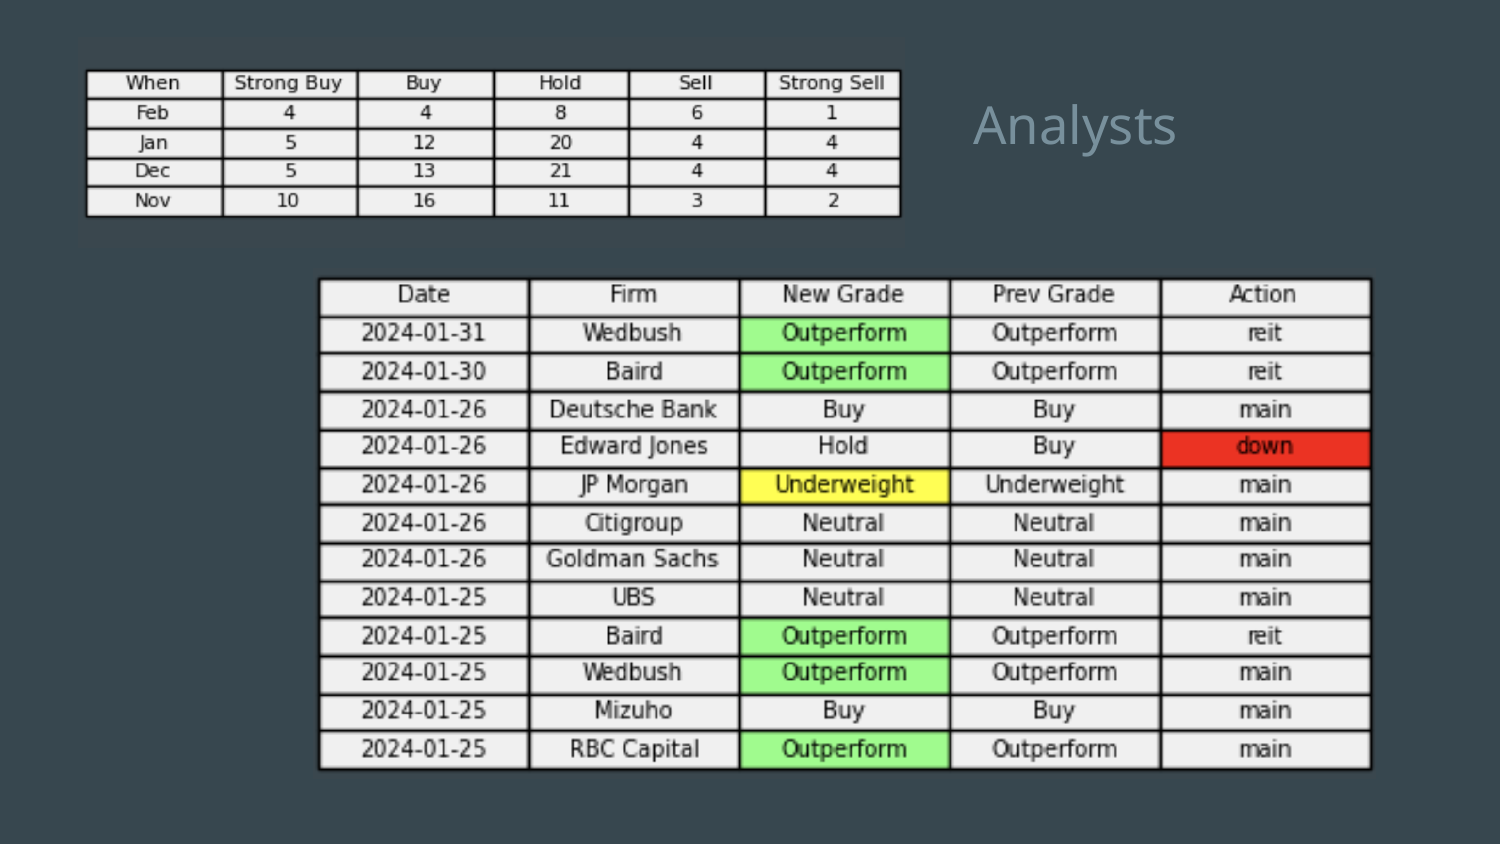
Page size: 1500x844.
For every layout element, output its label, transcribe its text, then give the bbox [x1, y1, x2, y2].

picture [78, 37, 906, 248]
picture [313, 268, 1377, 780]
title Analysts [958, 77, 1404, 172]
